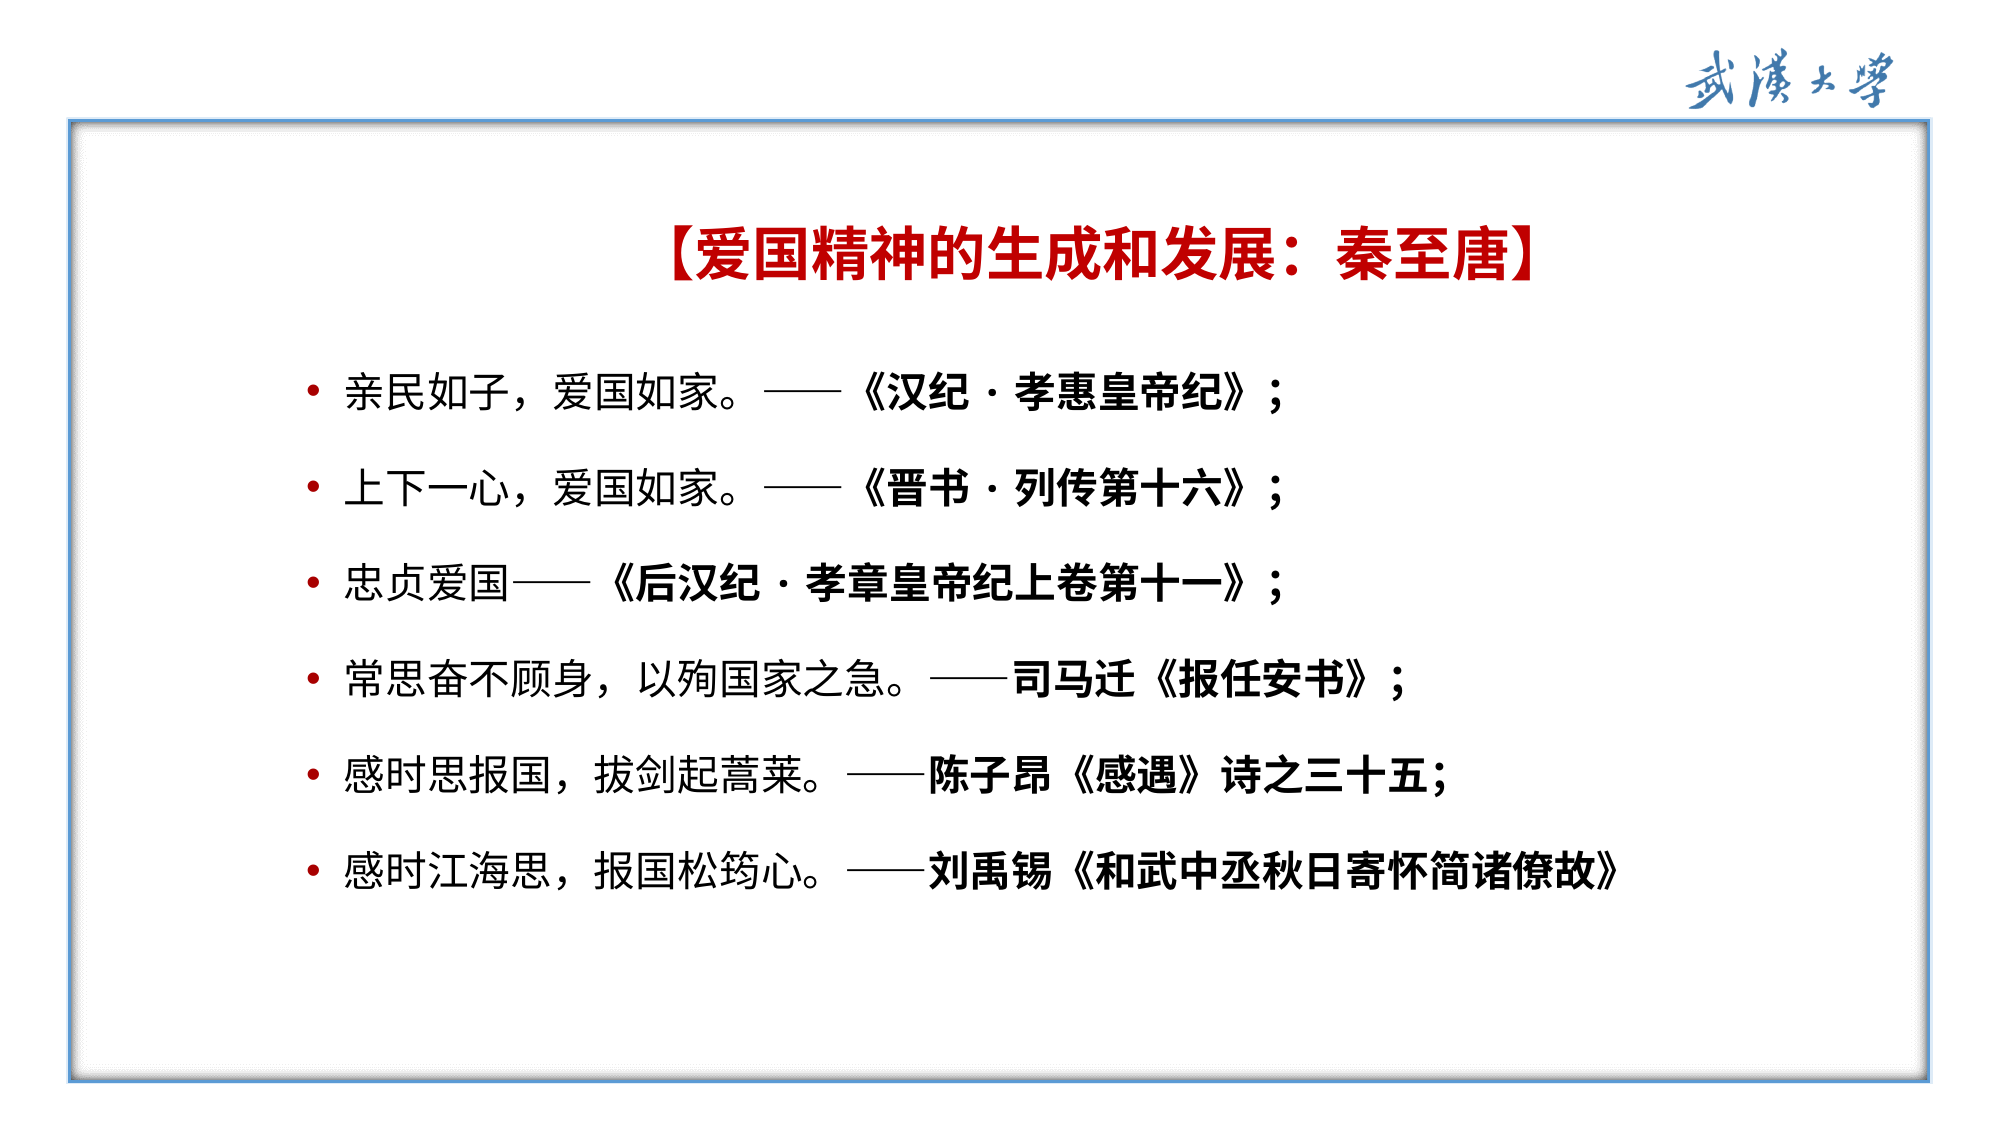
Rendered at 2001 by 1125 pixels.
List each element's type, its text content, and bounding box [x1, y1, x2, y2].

list 亲民如子，爱国如家。——《汉纪·孝惠皇帝纪》； 上下一心，爱国如家。——《晋书·列传第十六》； 忠贞爱国——《后汉纪·孝章皇帝纪上卷第十一》； 常思奋不顾身，以殉国家之急。——司马迁《报任安书》； 感时思报国，拔剑起蒿莱。——陈子昂《感遇》诗之三十五； 感时江海思，报国松筠心。——刘禹锡《和武中丞秋日寄怀简诸僚故》 [291, 333, 1804, 1096]
picture [66, 117, 1933, 1084]
text_box 【爱国精神的生成和发展：秦至唐】 [621, 174, 1804, 295]
